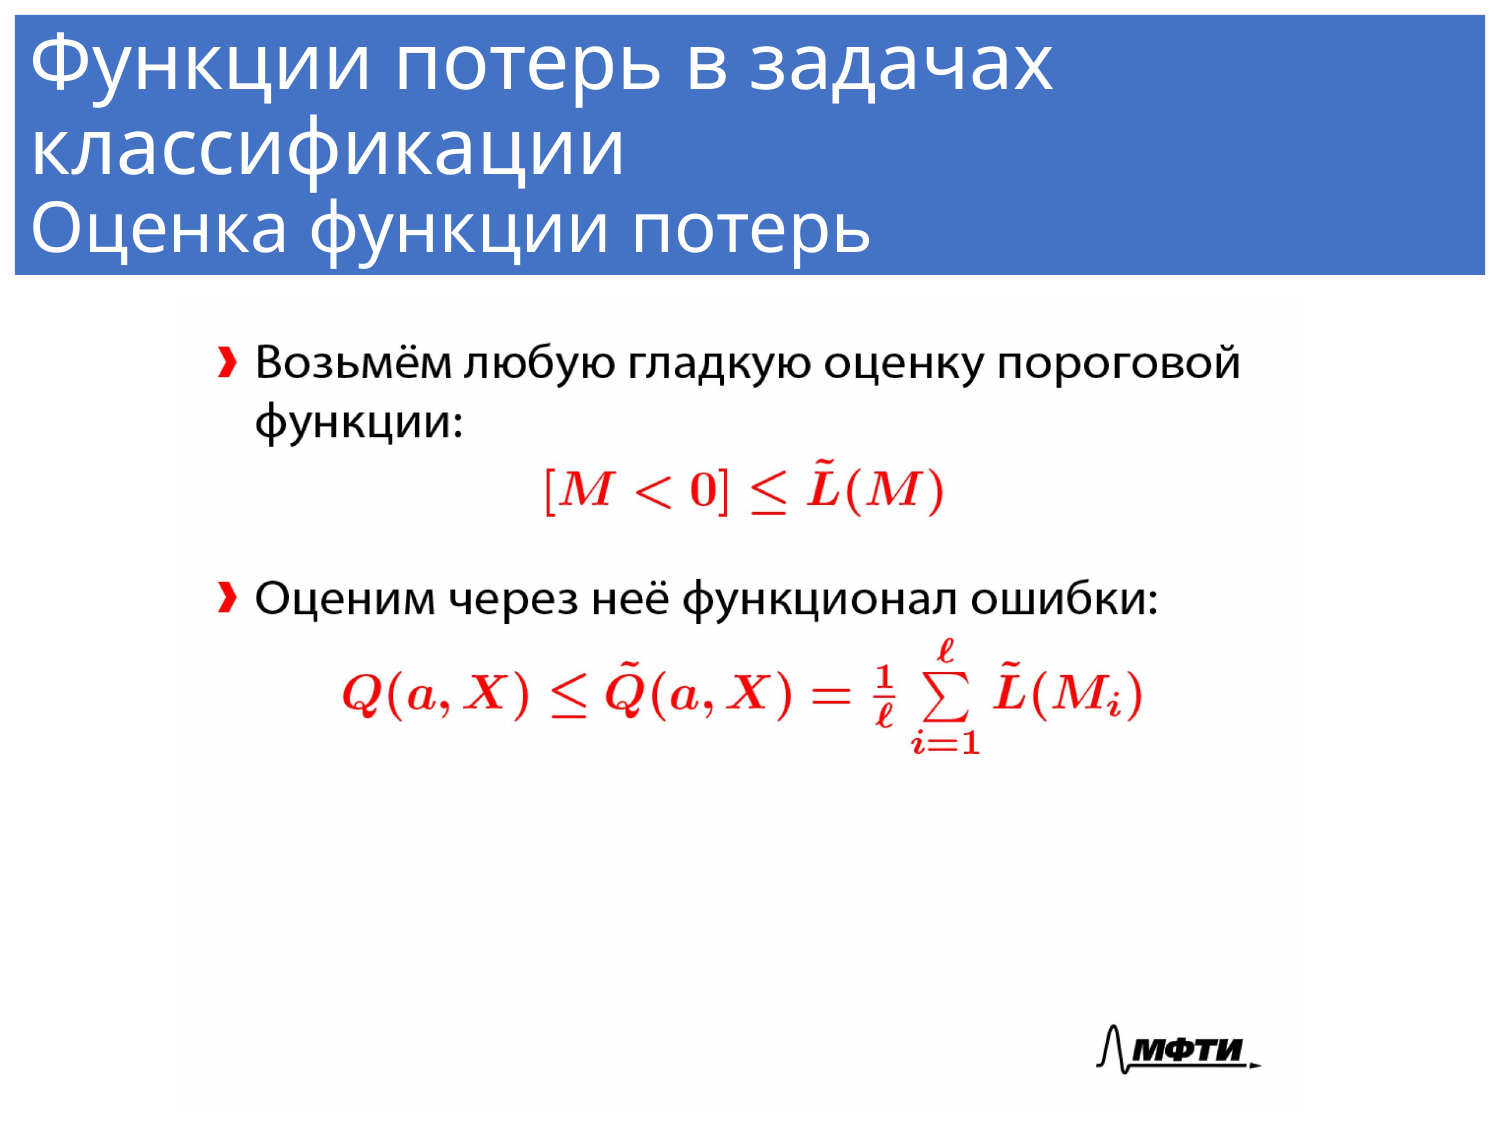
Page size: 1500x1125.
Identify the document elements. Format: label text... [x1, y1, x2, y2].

title Функции потерь в задачах классификации Оценка функции потерь [14, 14, 1486, 275]
picture [177, 295, 1306, 1111]
